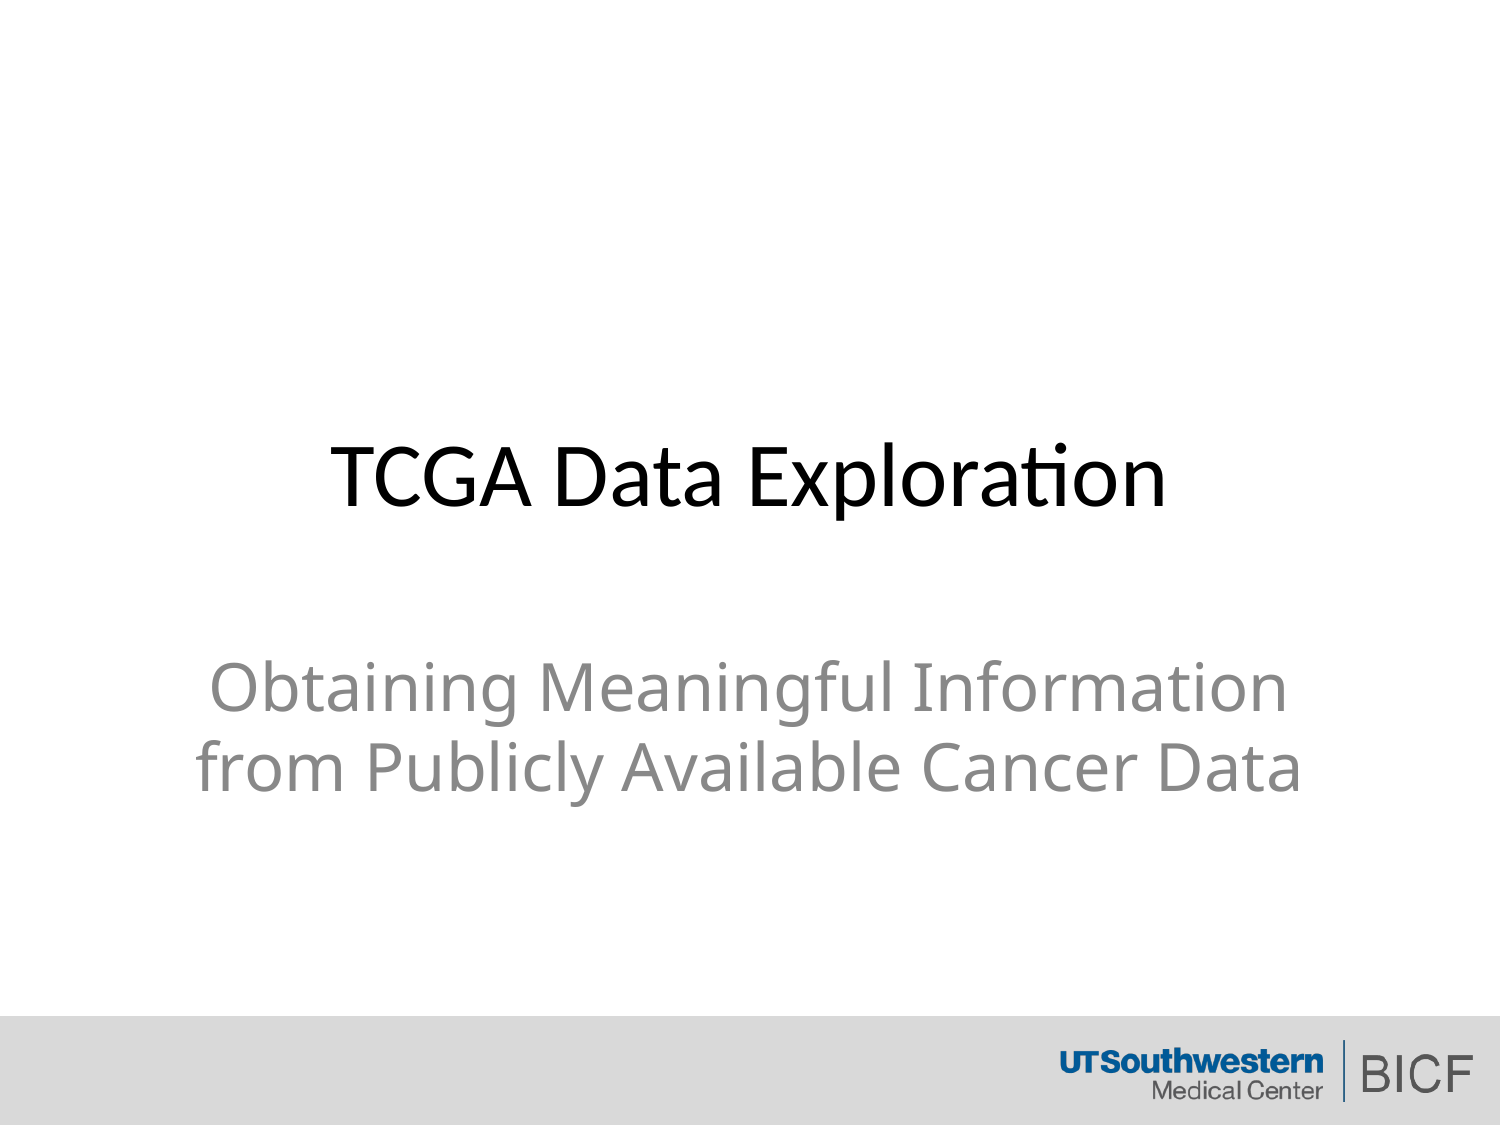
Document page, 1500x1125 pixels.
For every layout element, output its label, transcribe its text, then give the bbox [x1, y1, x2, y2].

title TCGA Data Exploration [111, 348, 1388, 592]
text_box Obtaining Meaningful Information from Publicly Available Cancer Data [168, 637, 1332, 925]
picture [0, 1016, 1500, 1125]
